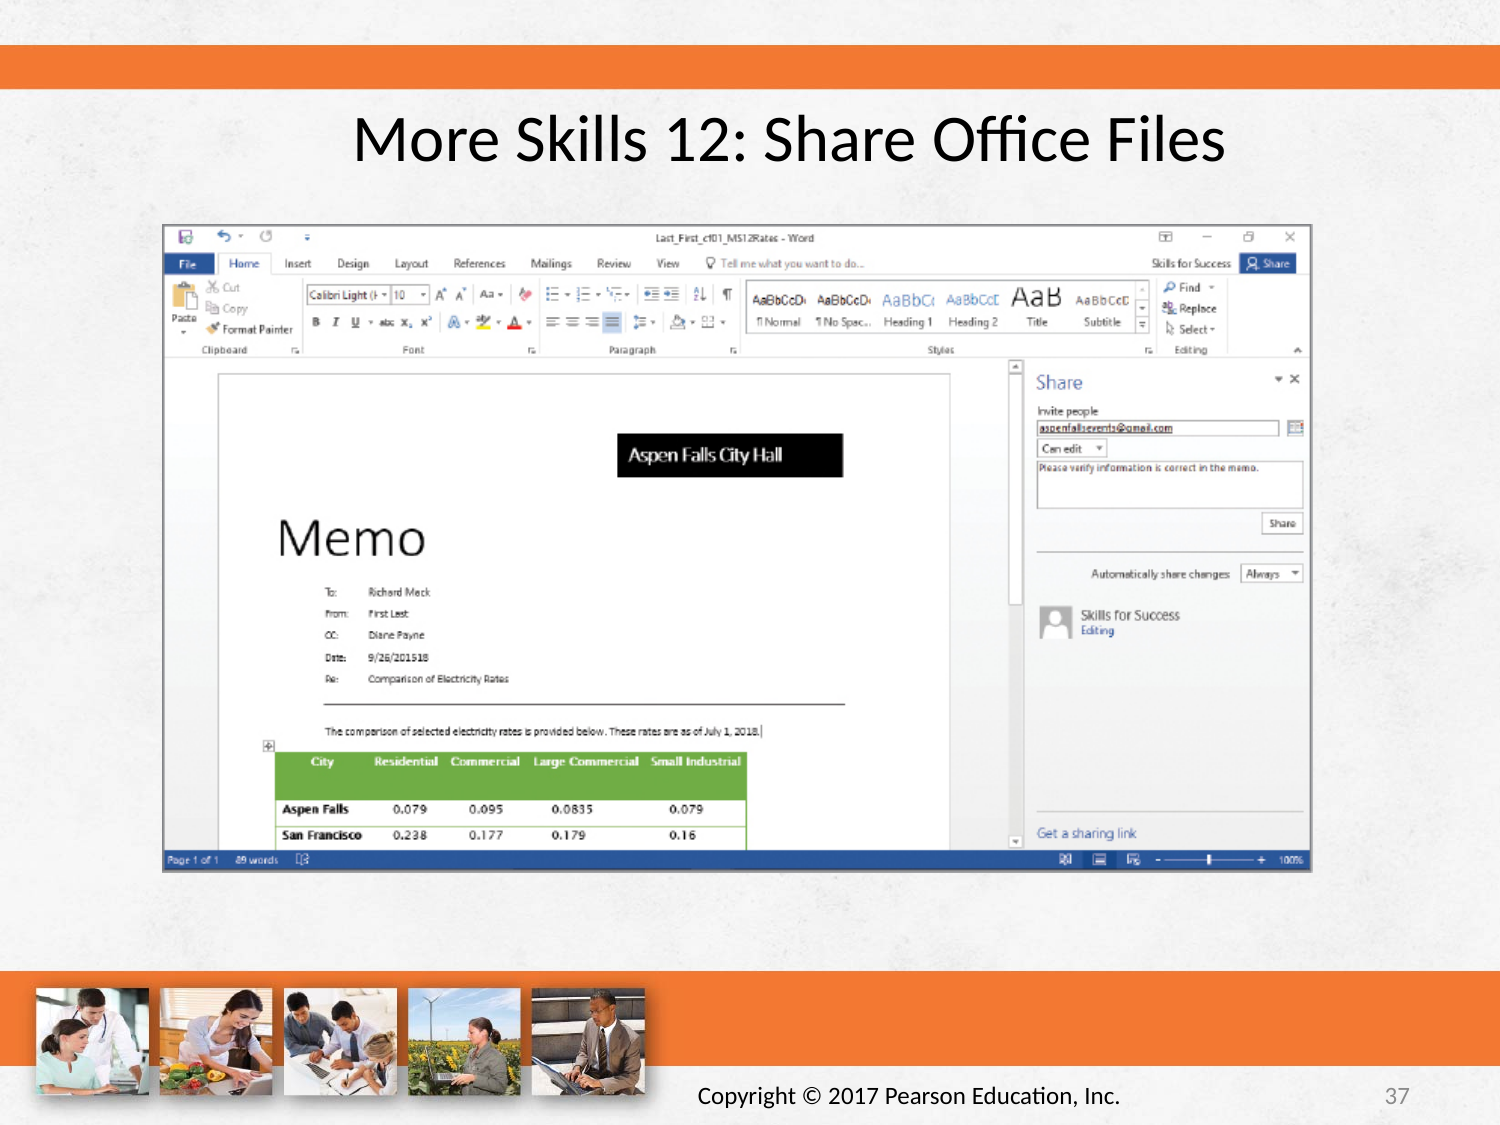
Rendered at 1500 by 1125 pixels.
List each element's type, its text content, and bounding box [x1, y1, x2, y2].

slide_number 37 [1074, 1065, 1425, 1125]
picture [0, 0, 1500, 1125]
footer Copyright © 2017 Pearson Education, Inc. [650, 1050, 1175, 1110]
title More Skills 12: Share Office Files [68, 37, 1437, 226]
